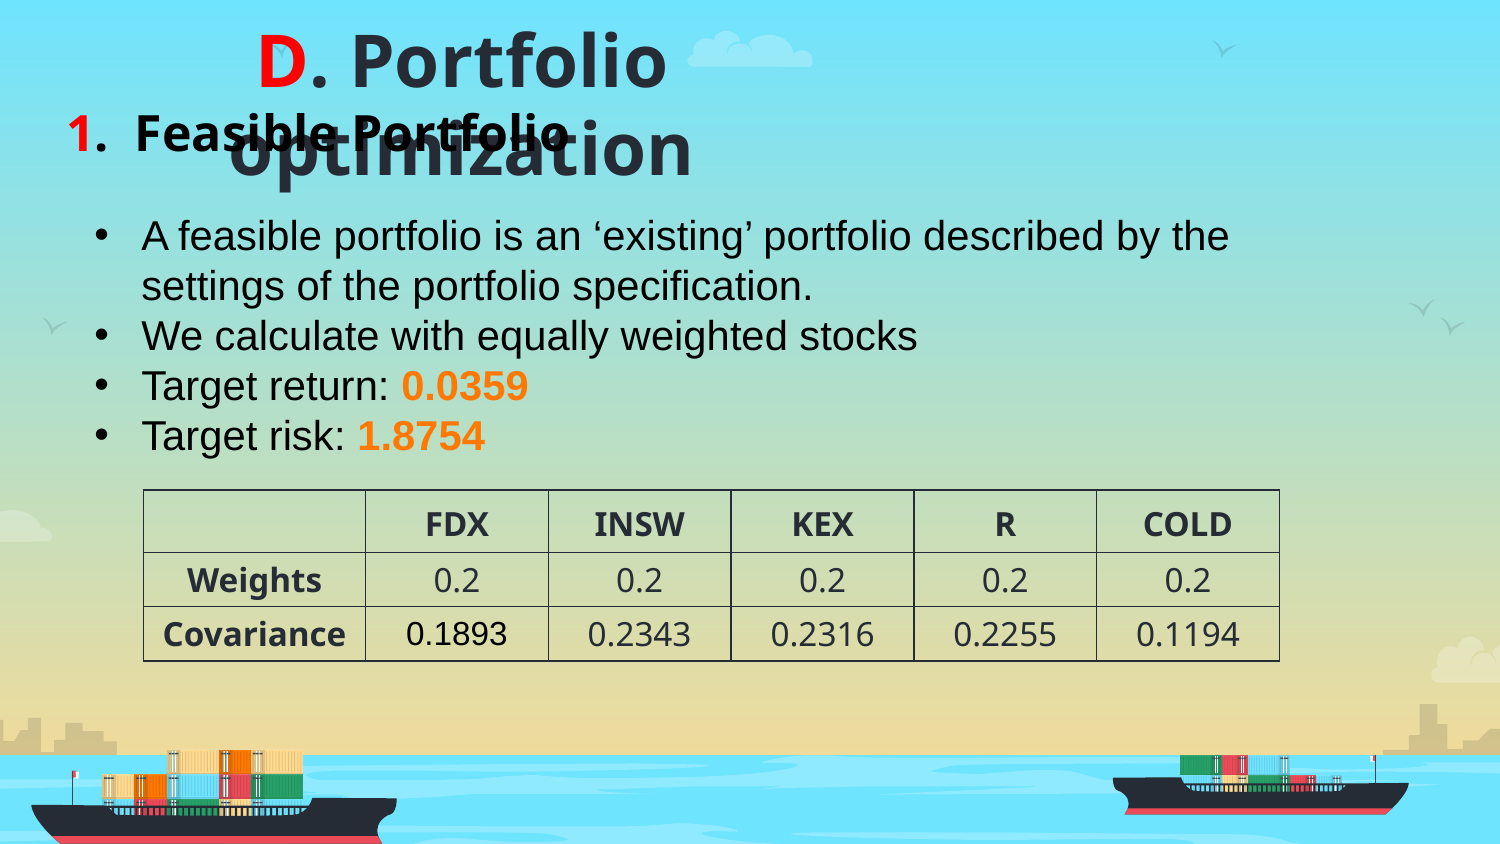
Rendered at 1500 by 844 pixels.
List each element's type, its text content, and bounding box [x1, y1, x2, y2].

table_cell 0.1893 [366, 607, 548, 660]
table_header [144, 491, 365, 552]
table_cell 0.2 [549, 553, 730, 606]
table_cell 0.2 [915, 553, 1096, 606]
table_cell 0.2 [732, 553, 913, 606]
table_cell Covariance [144, 607, 365, 660]
table_header FDX [366, 491, 548, 552]
table_cell 0.2 [1097, 553, 1279, 606]
table_cell 0.2 [366, 553, 548, 606]
table_header COLD [1097, 491, 1279, 552]
text_box 1. Feasible Portfolio [51, 93, 586, 169]
title D. Portfolio optimization [0, 0, 925, 94]
table_cell 0.2343 [549, 607, 730, 660]
table_cell 0.2255 [915, 607, 1096, 660]
table_cell Weights [144, 553, 365, 606]
table_cell 0.1194 [1097, 607, 1279, 660]
text_box A feasible portfolio is an ‘existing’ portfolio described by the settings of the portfolio specification. We calculate with equally weighted stocks Target return: 0.0359 Target risk: 1.8754 [79, 201, 1384, 467]
table_header INSW [549, 491, 730, 552]
table_header KEX [732, 491, 913, 552]
table_cell 0.2316 [732, 607, 913, 660]
table_header R [915, 491, 1096, 552]
